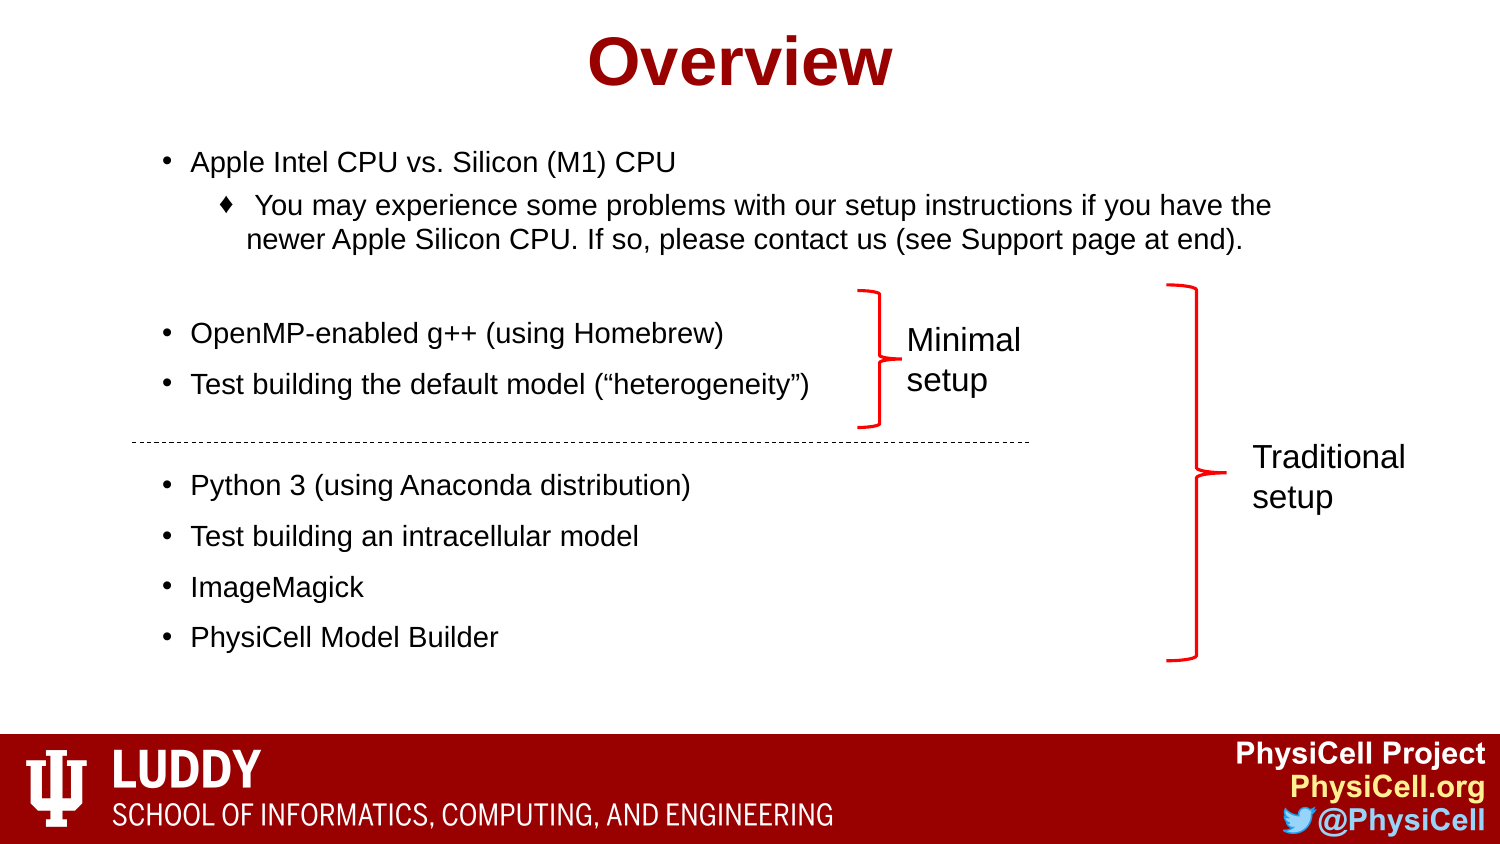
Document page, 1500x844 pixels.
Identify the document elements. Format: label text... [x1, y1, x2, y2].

list Apple Intel CPU vs. Silicon (M1) CPU You may experience some problems with our setup instructions if you have the newer Apple Silicon CPU. If so, please contact us (see Support page at end). OpenMP-enabled g++ (using Homebrew) Test building the default model (“heterogeneity”) Python 3 (using Anaconda distribution) Test building an intracellular model ImageMagick PhysiCell Model Builder [132, 135, 1347, 709]
title Overview [0, 3, 1500, 124]
text_box Traditional setup [1252, 435, 1476, 516]
picture [0, 734, 1500, 844]
text_box [1166, 284, 1227, 662]
text_box Minimal setup [906, 318, 1060, 399]
text_box [857, 290, 902, 429]
